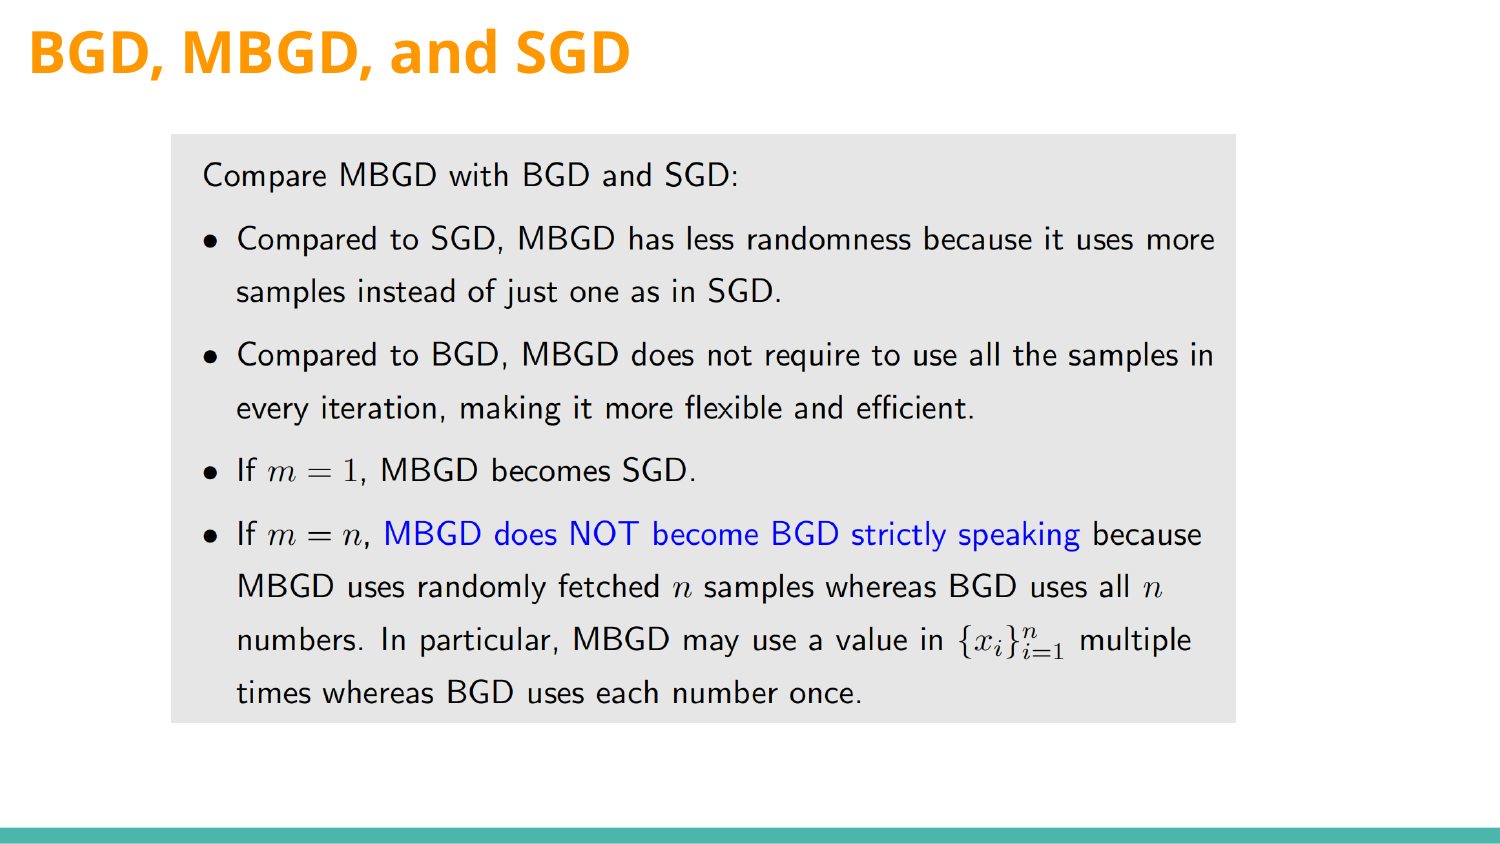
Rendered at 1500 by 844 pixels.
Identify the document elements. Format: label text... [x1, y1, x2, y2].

picture [171, 134, 1237, 723]
title BGD, MBGD, and SGD [12, 0, 1410, 116]
